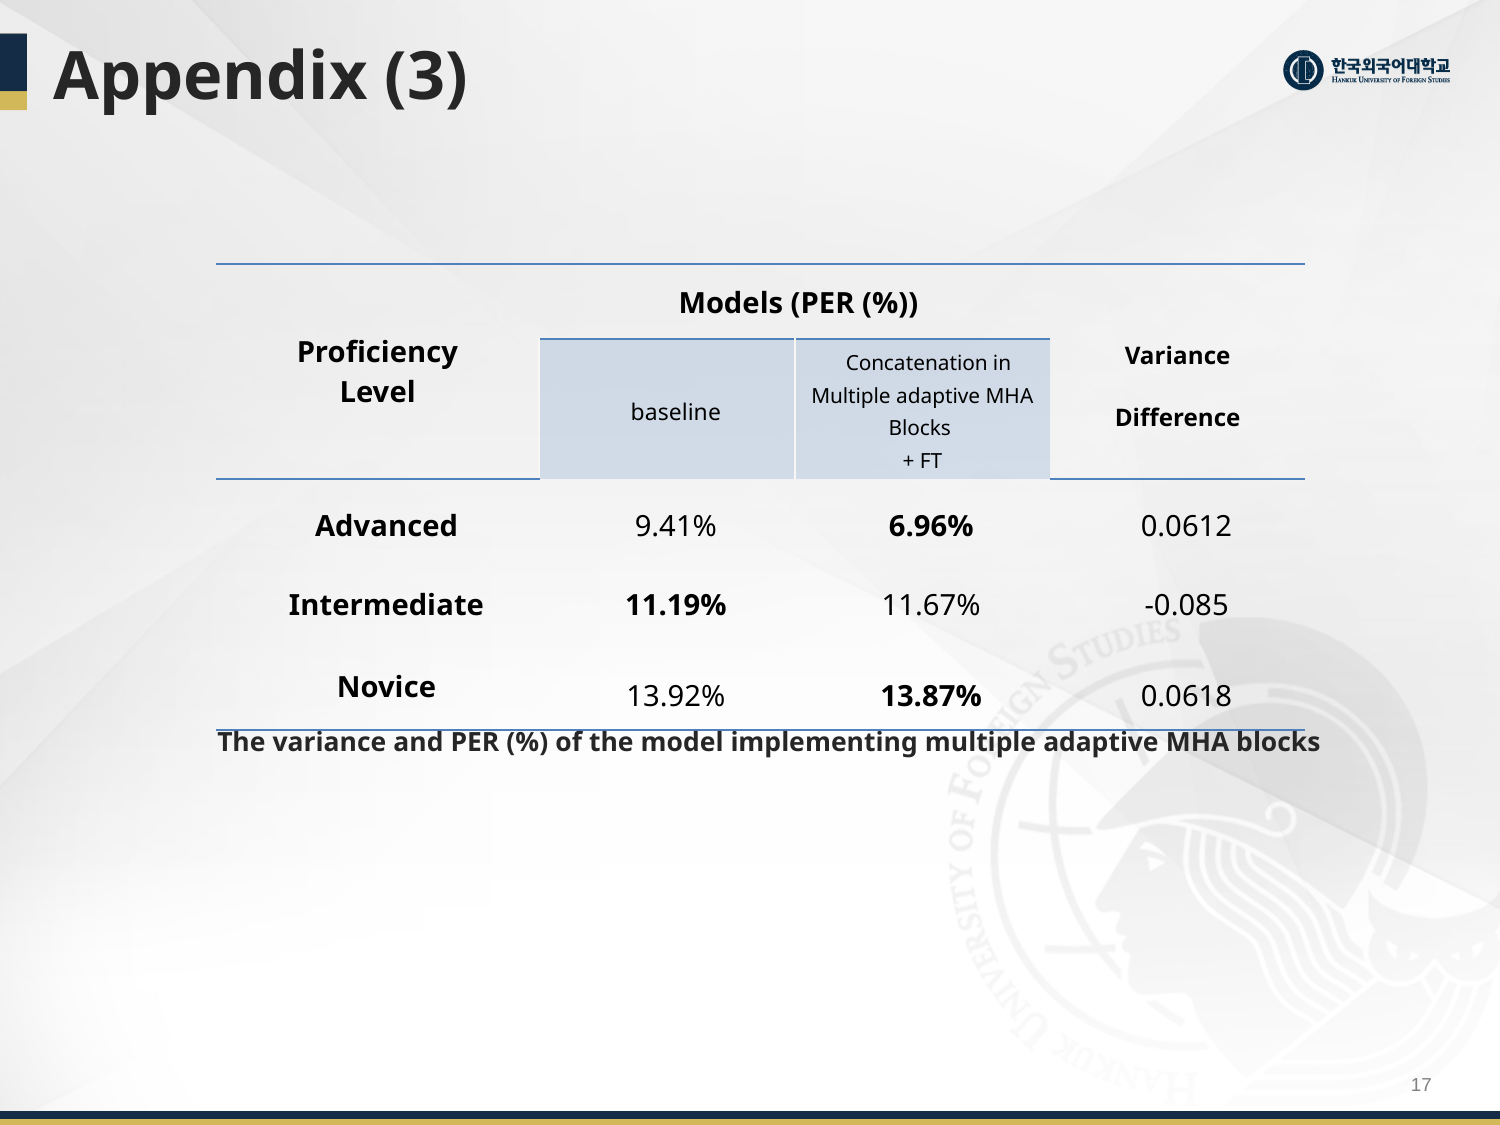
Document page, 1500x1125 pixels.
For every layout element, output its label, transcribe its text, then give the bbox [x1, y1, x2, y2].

table_cell 11.19% [539, 548, 795, 637]
table_cell Advanced [216, 480, 539, 548]
table_header Variance Difference [1050, 265, 1305, 478]
slide_number 17 [1096, 1060, 1447, 1108]
table_cell baseline [540, 340, 794, 479]
table_header Models (PER (%)) [539, 265, 1050, 338]
table_cell Concatenation in Multiple adaptive MHA Blocks + FT [796, 340, 1050, 479]
table_cell 0.0618 [1050, 637, 1305, 711]
table_cell Intermediate [216, 548, 539, 637]
table_cell 9.41% [539, 479, 795, 548]
table_cell -0.085 [1050, 548, 1305, 637]
title Appendix (3) [0, 0, 1264, 136]
table_cell 0.0612 [1050, 480, 1305, 548]
table_cell 13.92% [539, 637, 795, 711]
table_cell 13.87% [795, 637, 1050, 711]
table_header Proficiency Level [216, 265, 539, 478]
table_cell 11.67% [795, 548, 1050, 637]
table_cell Novice [216, 637, 539, 711]
table_cell 6.96% [795, 479, 1050, 548]
picture [0, 0, 1500, 1125]
text_box The variance and PER (%) of the model implementing multiple adaptive MHA blocks [179, 711, 1342, 771]
